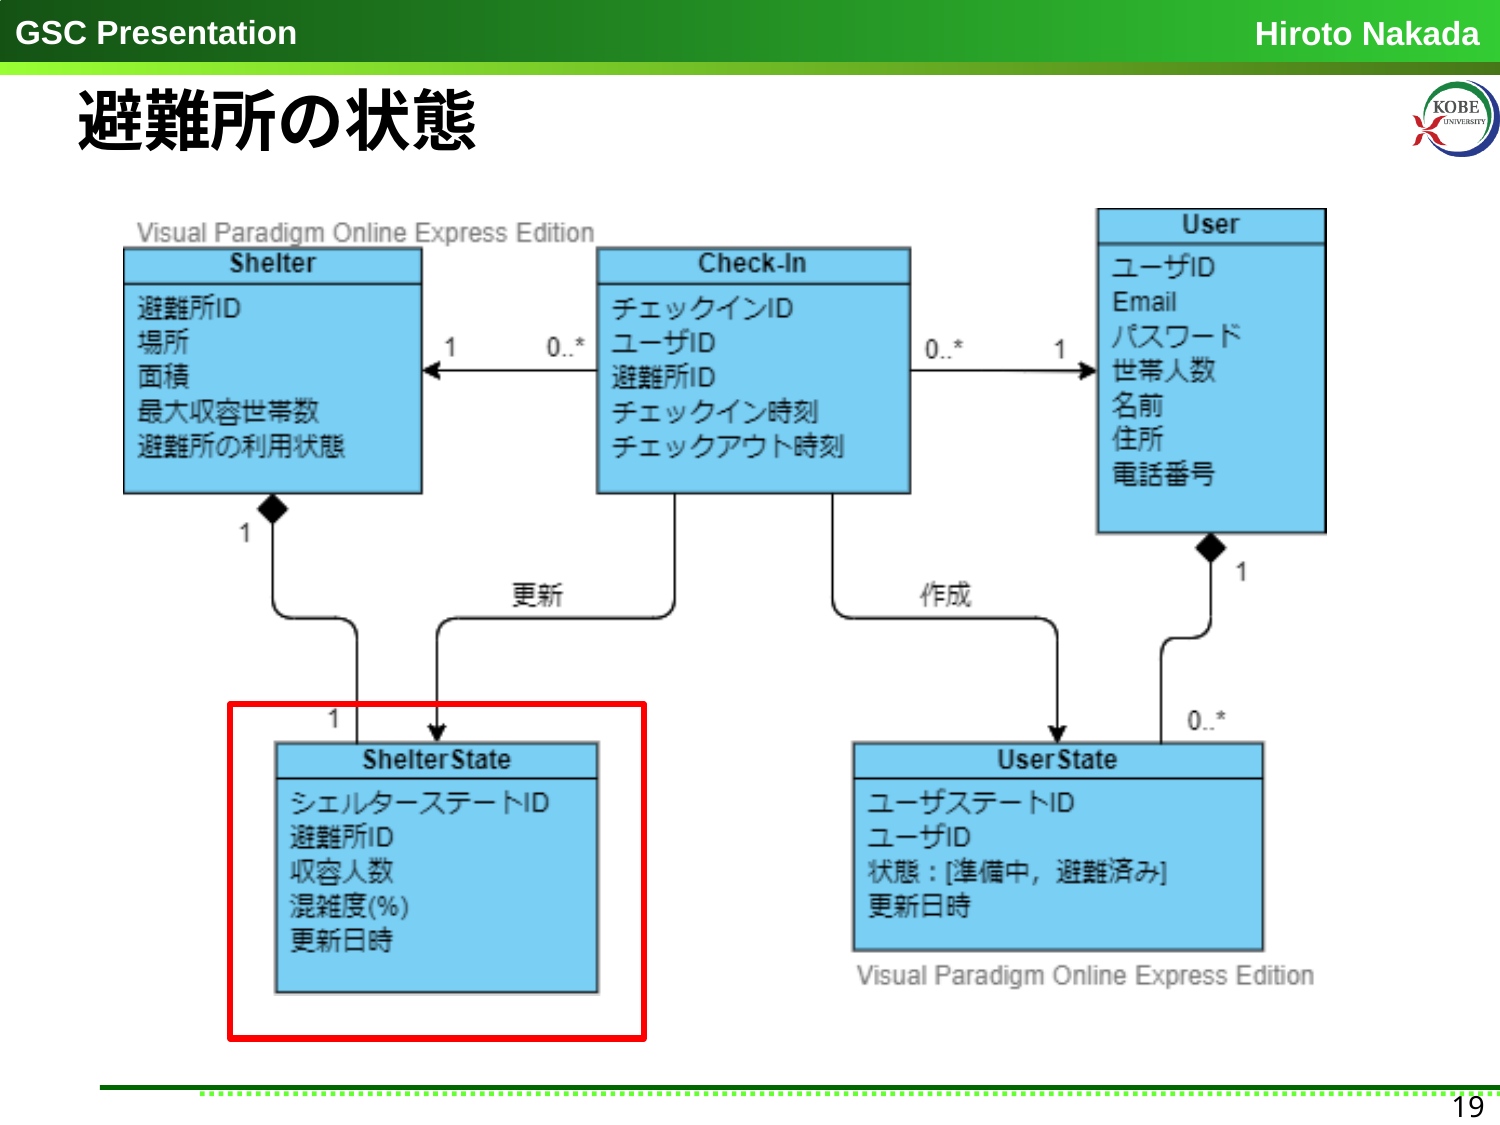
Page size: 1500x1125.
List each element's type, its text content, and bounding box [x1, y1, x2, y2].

picture [1412, 80, 1500, 157]
text_box [228, 1005, 646, 1041]
slide_number 19 [1187, 1081, 1500, 1125]
title 避難所の状態 [62, 75, 1350, 163]
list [123, 207, 1327, 997]
